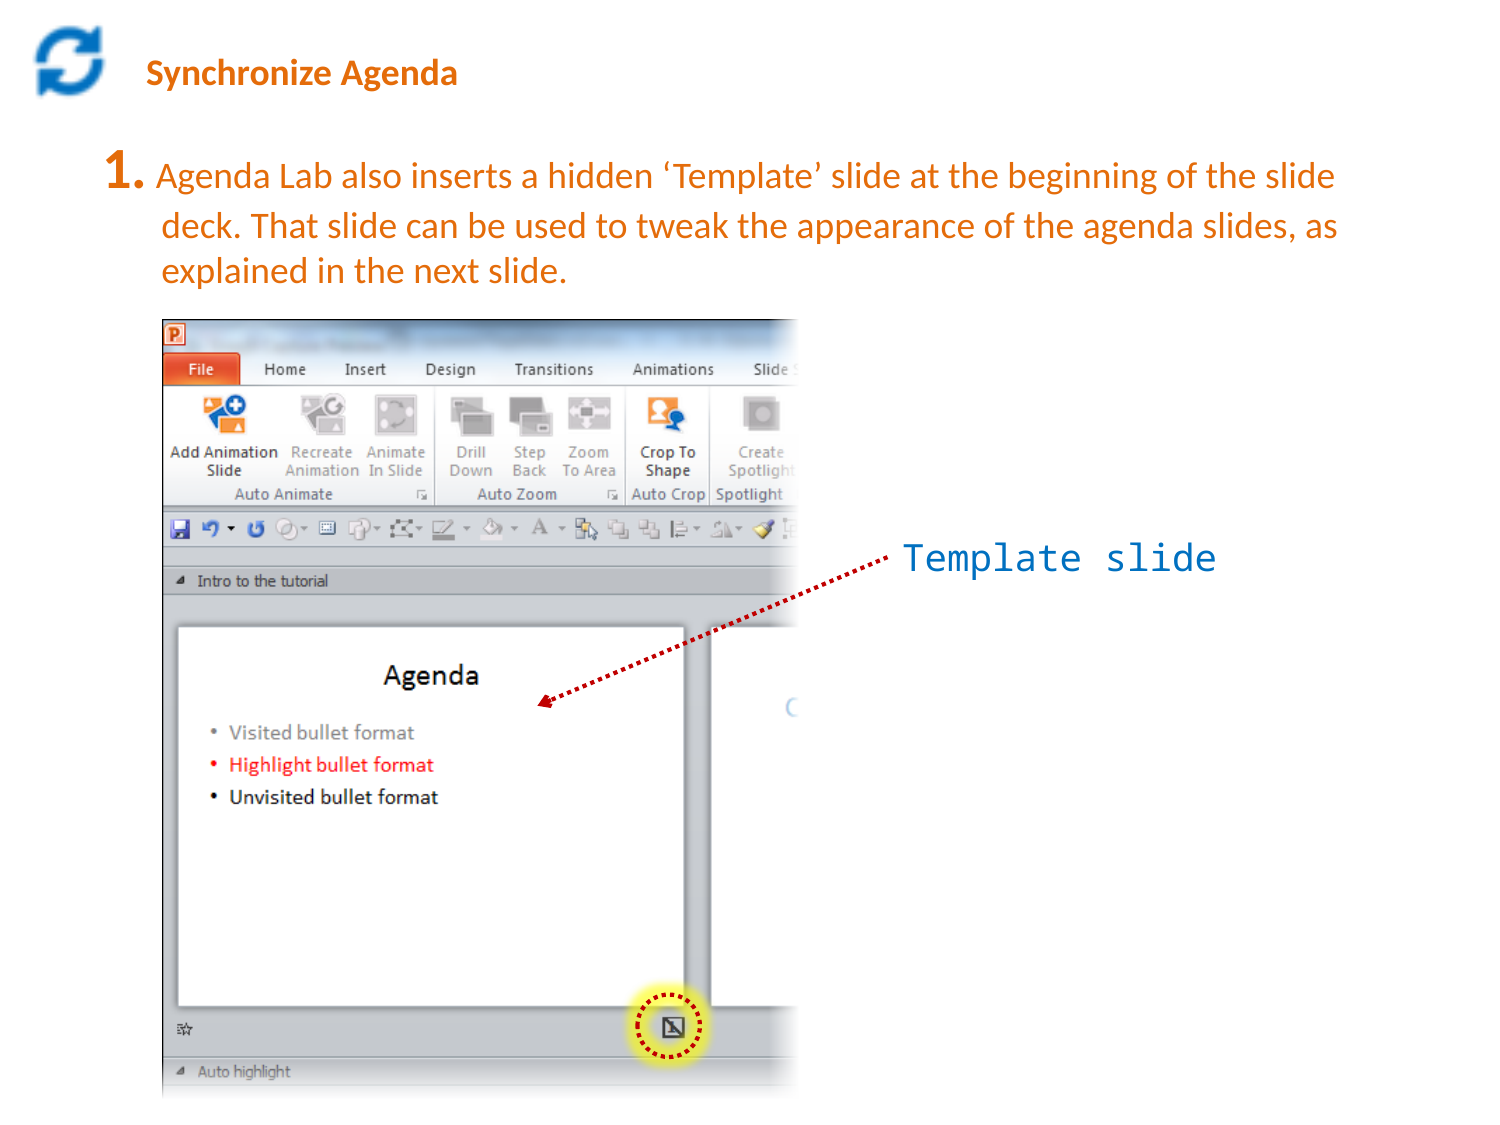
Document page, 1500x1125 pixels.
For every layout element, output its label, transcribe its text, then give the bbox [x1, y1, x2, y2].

text_box 1. Agenda Lab also inserts a hidden ‘Template’ slide at the beginning of the slide deck. That slide can be used to tweak the appearance of the agenda slides, as explained in the next slide. [87, 123, 1400, 298]
text_box Template slide [887, 526, 1275, 587]
picture [18, 11, 123, 116]
text_box Synchronize Agenda [131, 40, 1069, 100]
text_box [537, 556, 888, 706]
picture [162, 319, 801, 1101]
